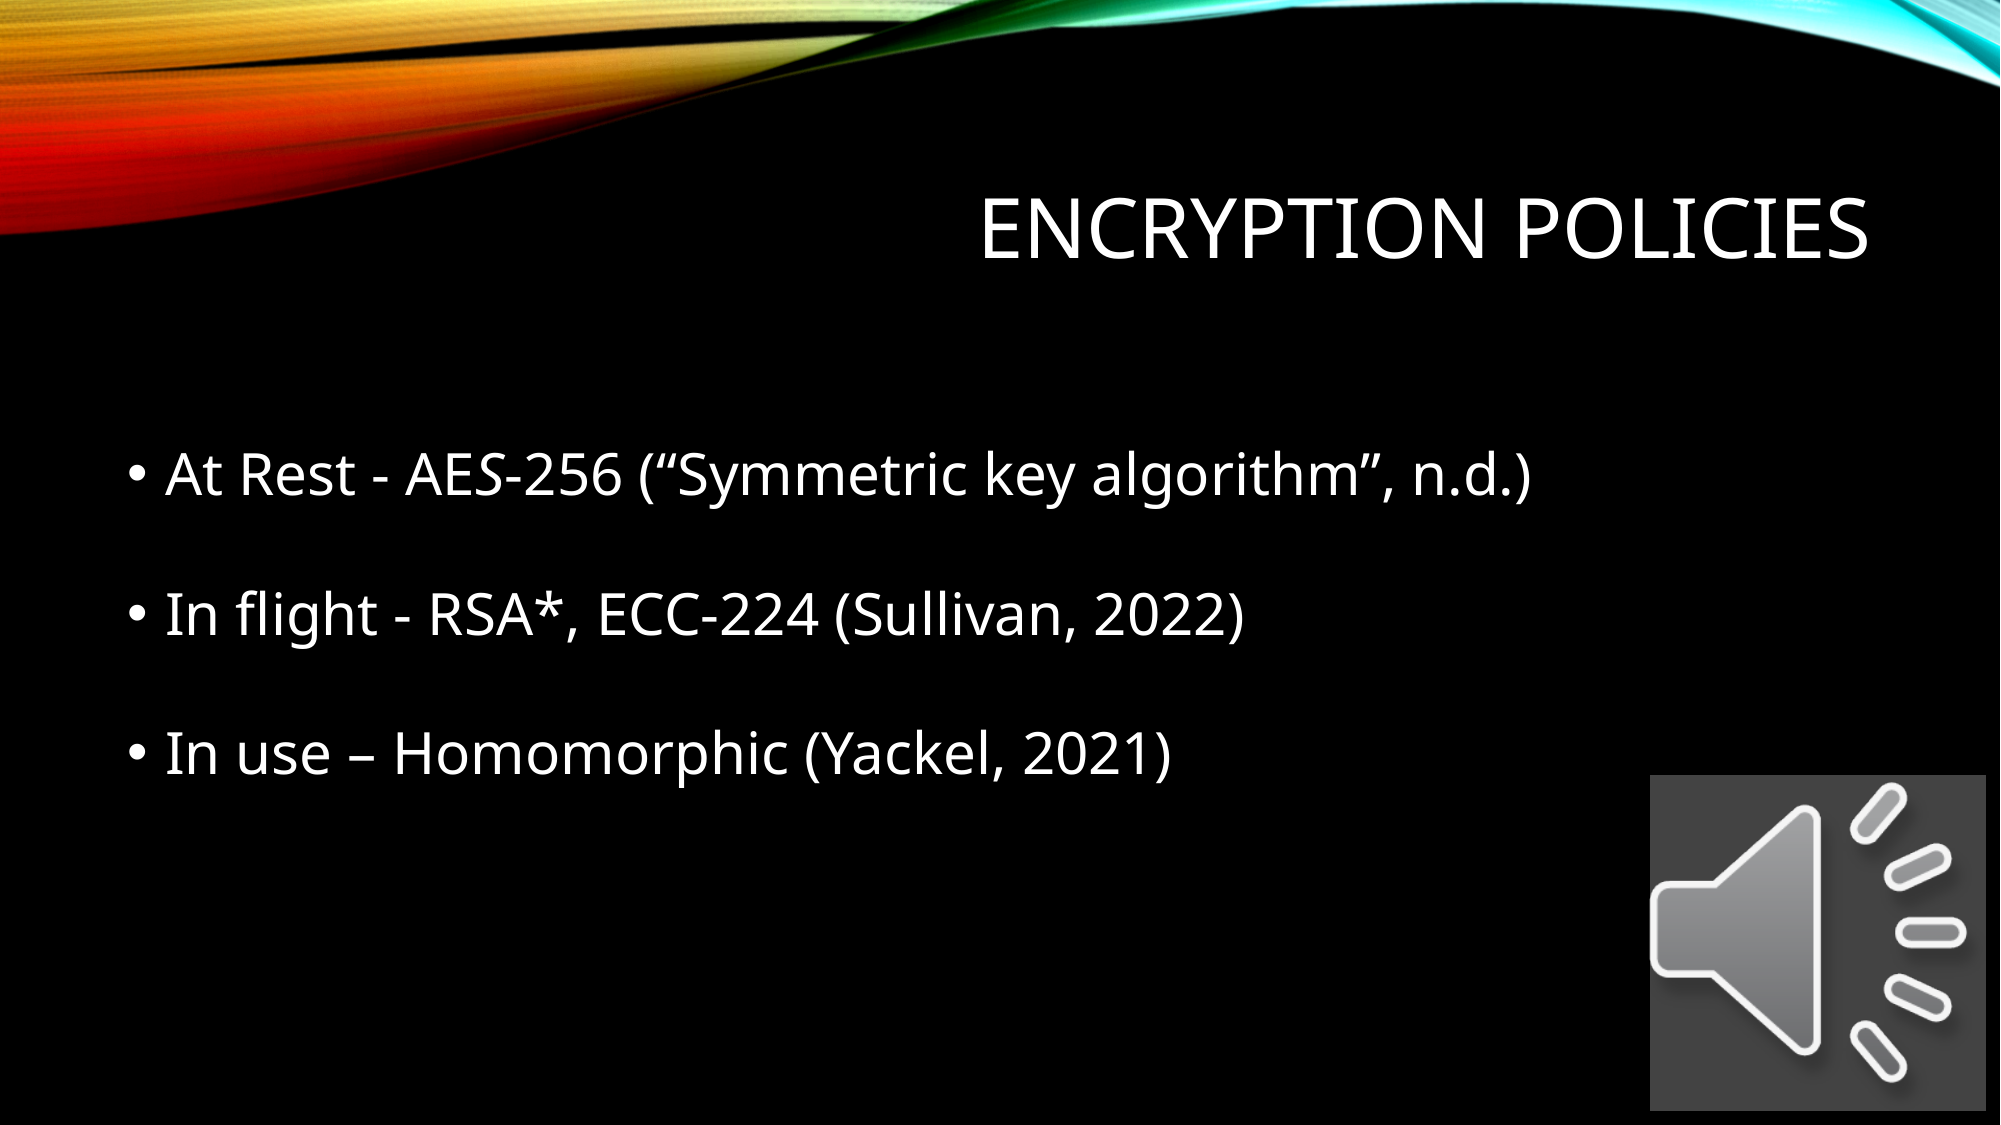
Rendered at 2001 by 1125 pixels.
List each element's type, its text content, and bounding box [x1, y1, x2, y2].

title ENCRYPTION POLICIES [474, 125, 1888, 338]
picture [0, 0, 2000, 237]
list At Rest - AES-256 (“Symmetric key algorithm”, n.d.) In flight - RSA*, ECC-224 (Sullivan, 2022) In use – Homomorphic (Yackel, 2021) [112, 360, 1888, 1021]
picture [1648, 773, 1987, 1112]
